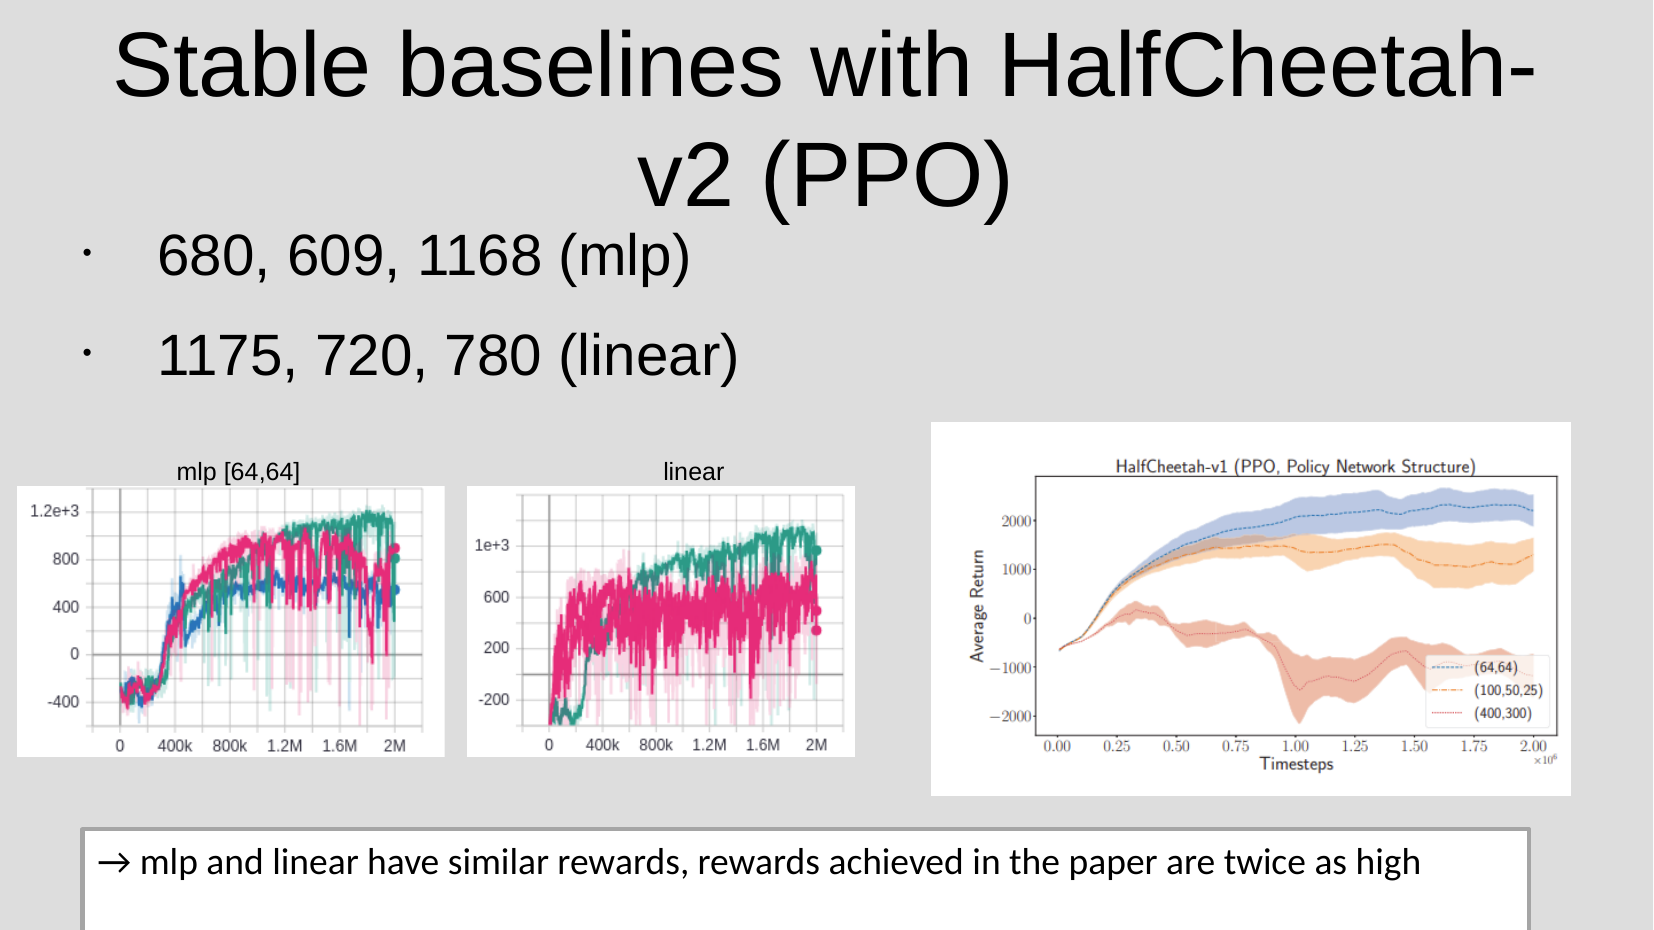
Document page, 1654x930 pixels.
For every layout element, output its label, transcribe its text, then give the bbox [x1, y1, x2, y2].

text_box 680, 609, 1168 (mlp) 1175, 720, 780 (linear) [82, 217, 809, 757]
text_box → mlp and linear have similar rewards, rewards achieved in the paper are twice as high [80, 827, 1531, 930]
picture [931, 422, 1571, 796]
text_box Stable baselines with HalfCheetah-v2 (PPO) [82, 12, 1571, 218]
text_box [466, 447, 855, 758]
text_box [16, 447, 445, 758]
